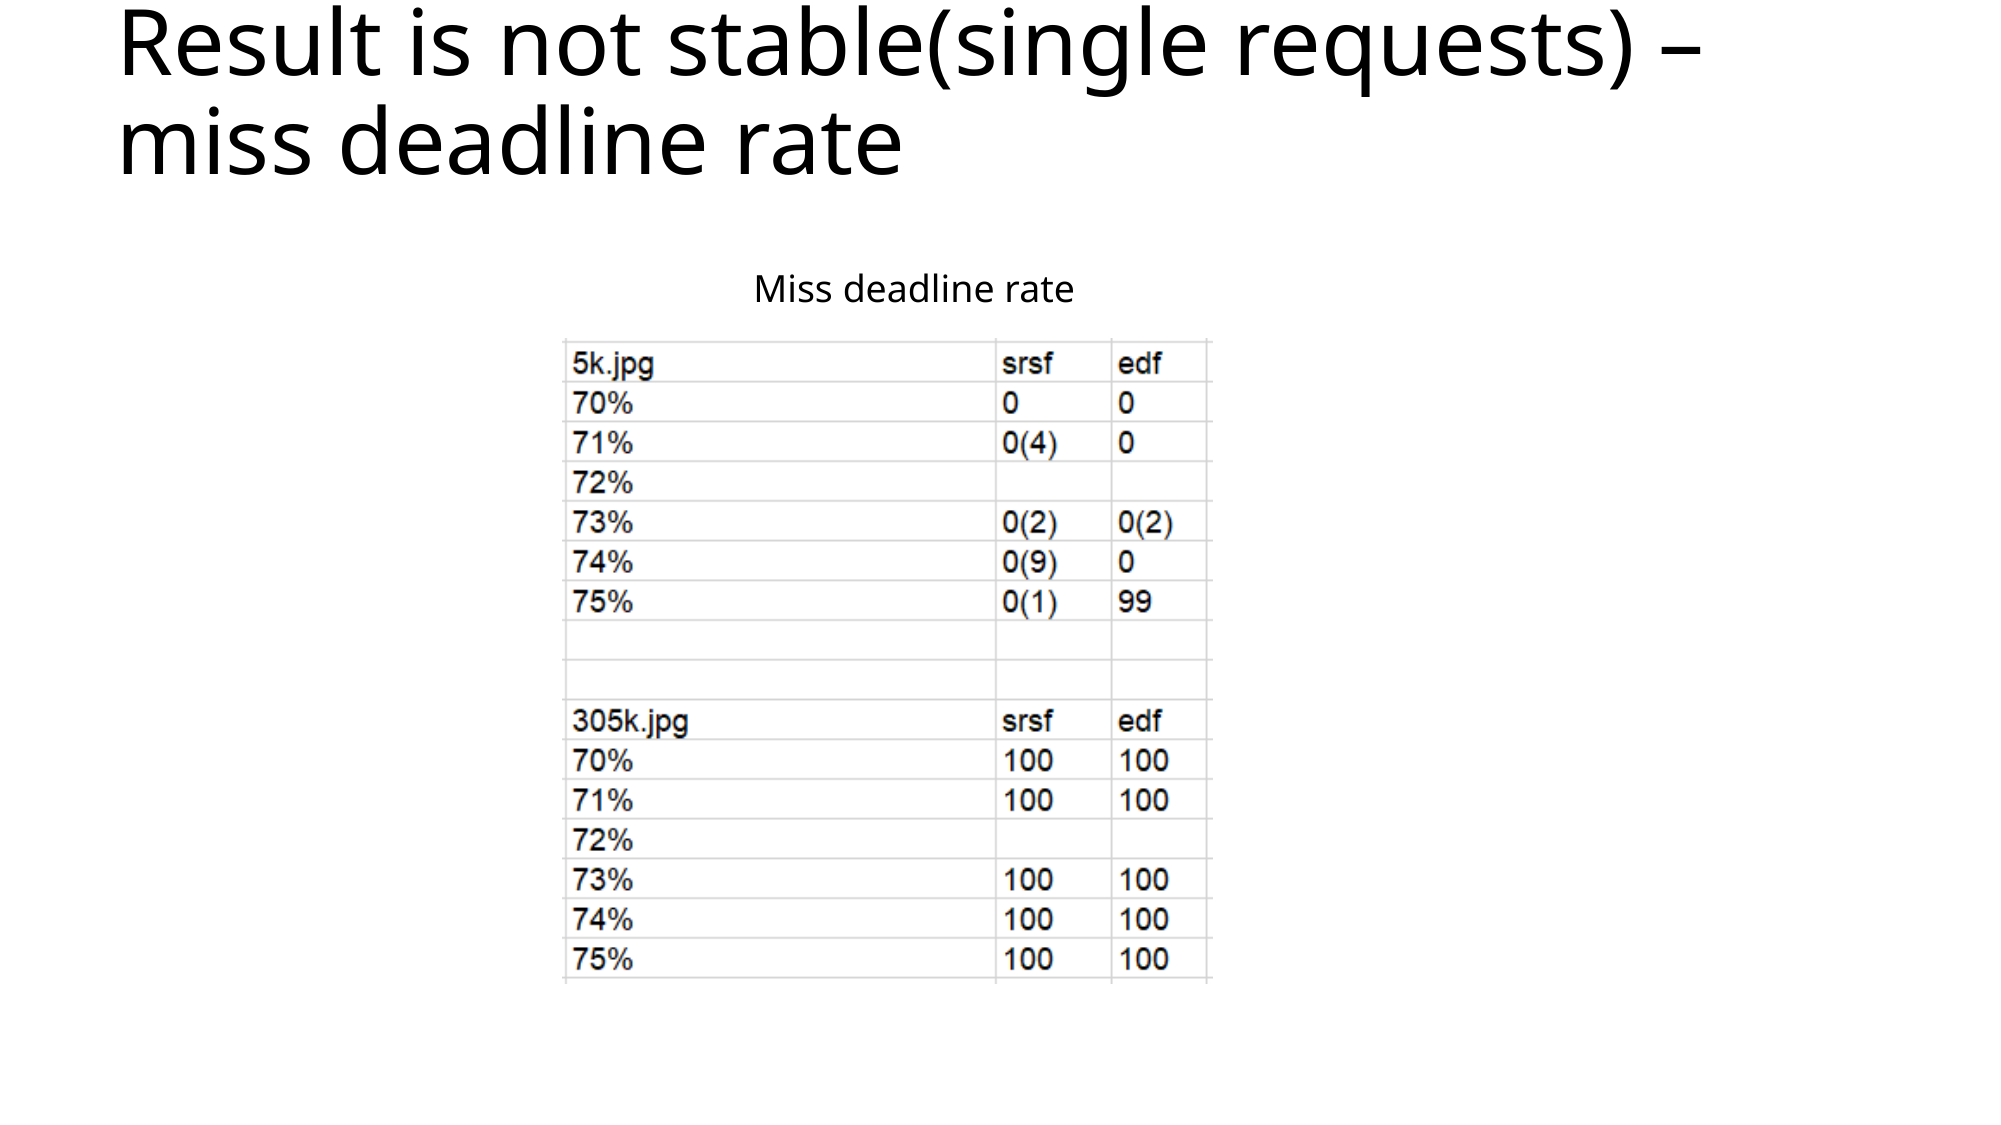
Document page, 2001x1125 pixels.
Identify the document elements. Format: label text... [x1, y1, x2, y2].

picture [561, 338, 1213, 984]
title Result is not stable(single requests) – miss deadline rate [101, 0, 1827, 205]
text_box Miss deadline rate [738, 257, 1110, 317]
